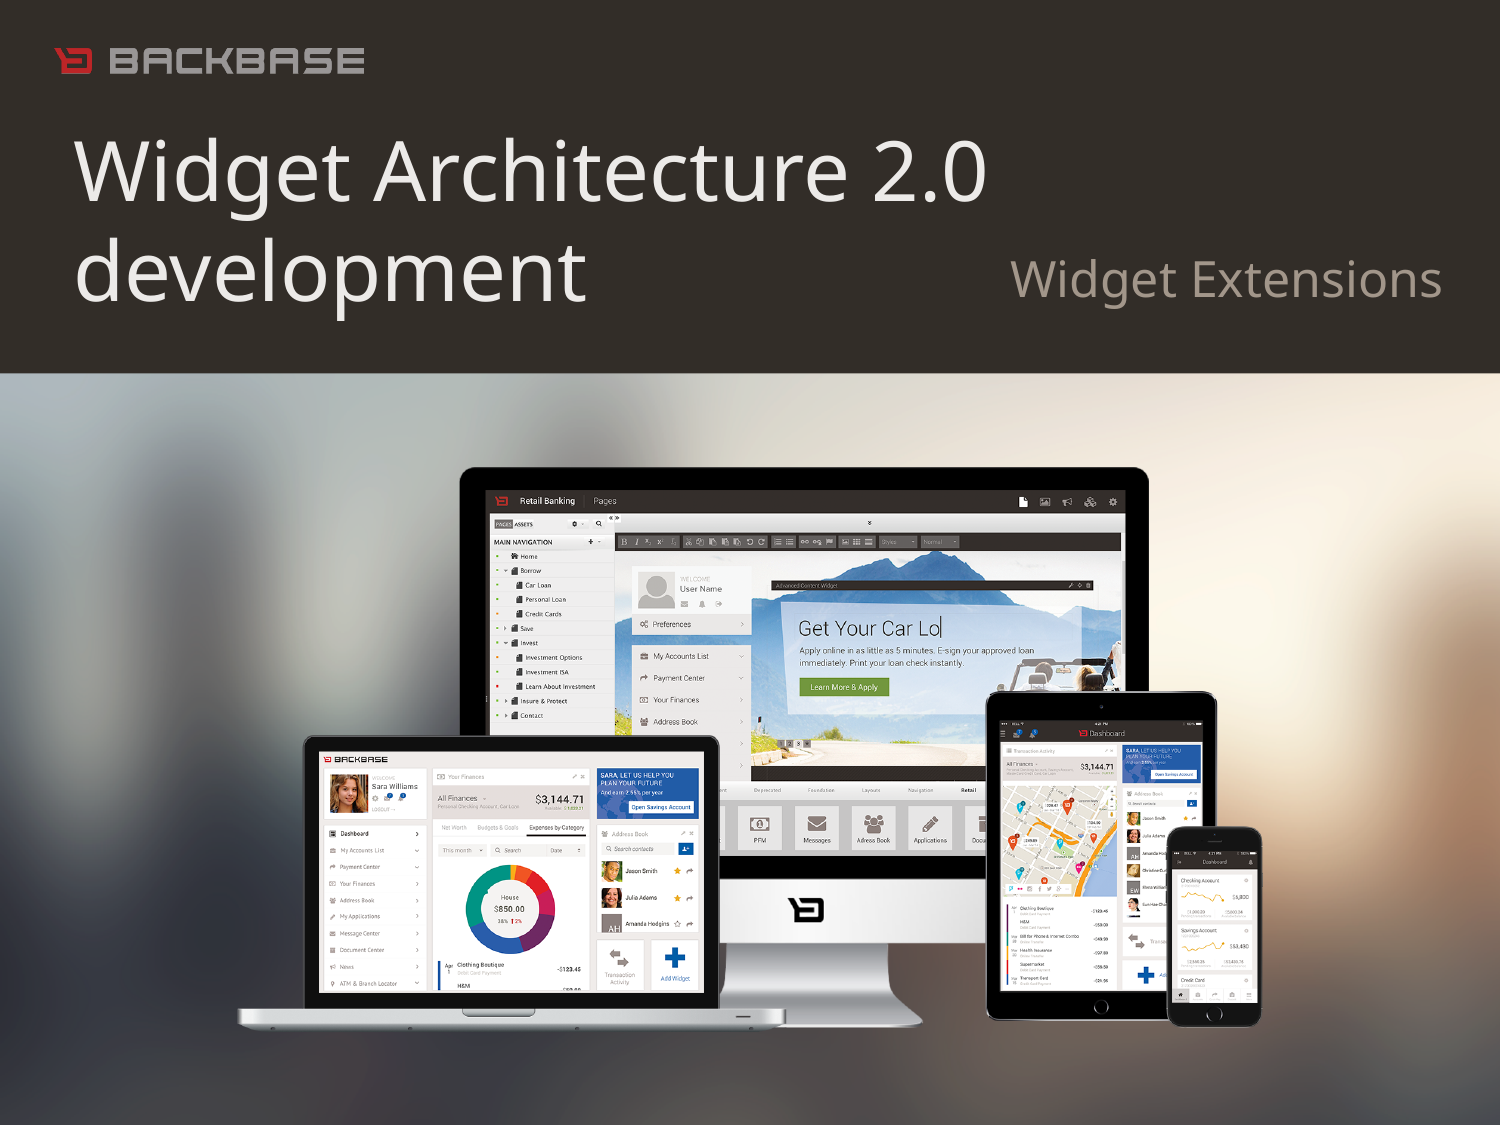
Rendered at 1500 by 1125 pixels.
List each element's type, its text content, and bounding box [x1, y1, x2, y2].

picture [54, 48, 364, 74]
list Widget Architecture 2.0 development [58, 110, 1459, 263]
list Widget Extensions [58, 263, 1459, 317]
picture [237, 467, 1263, 1032]
